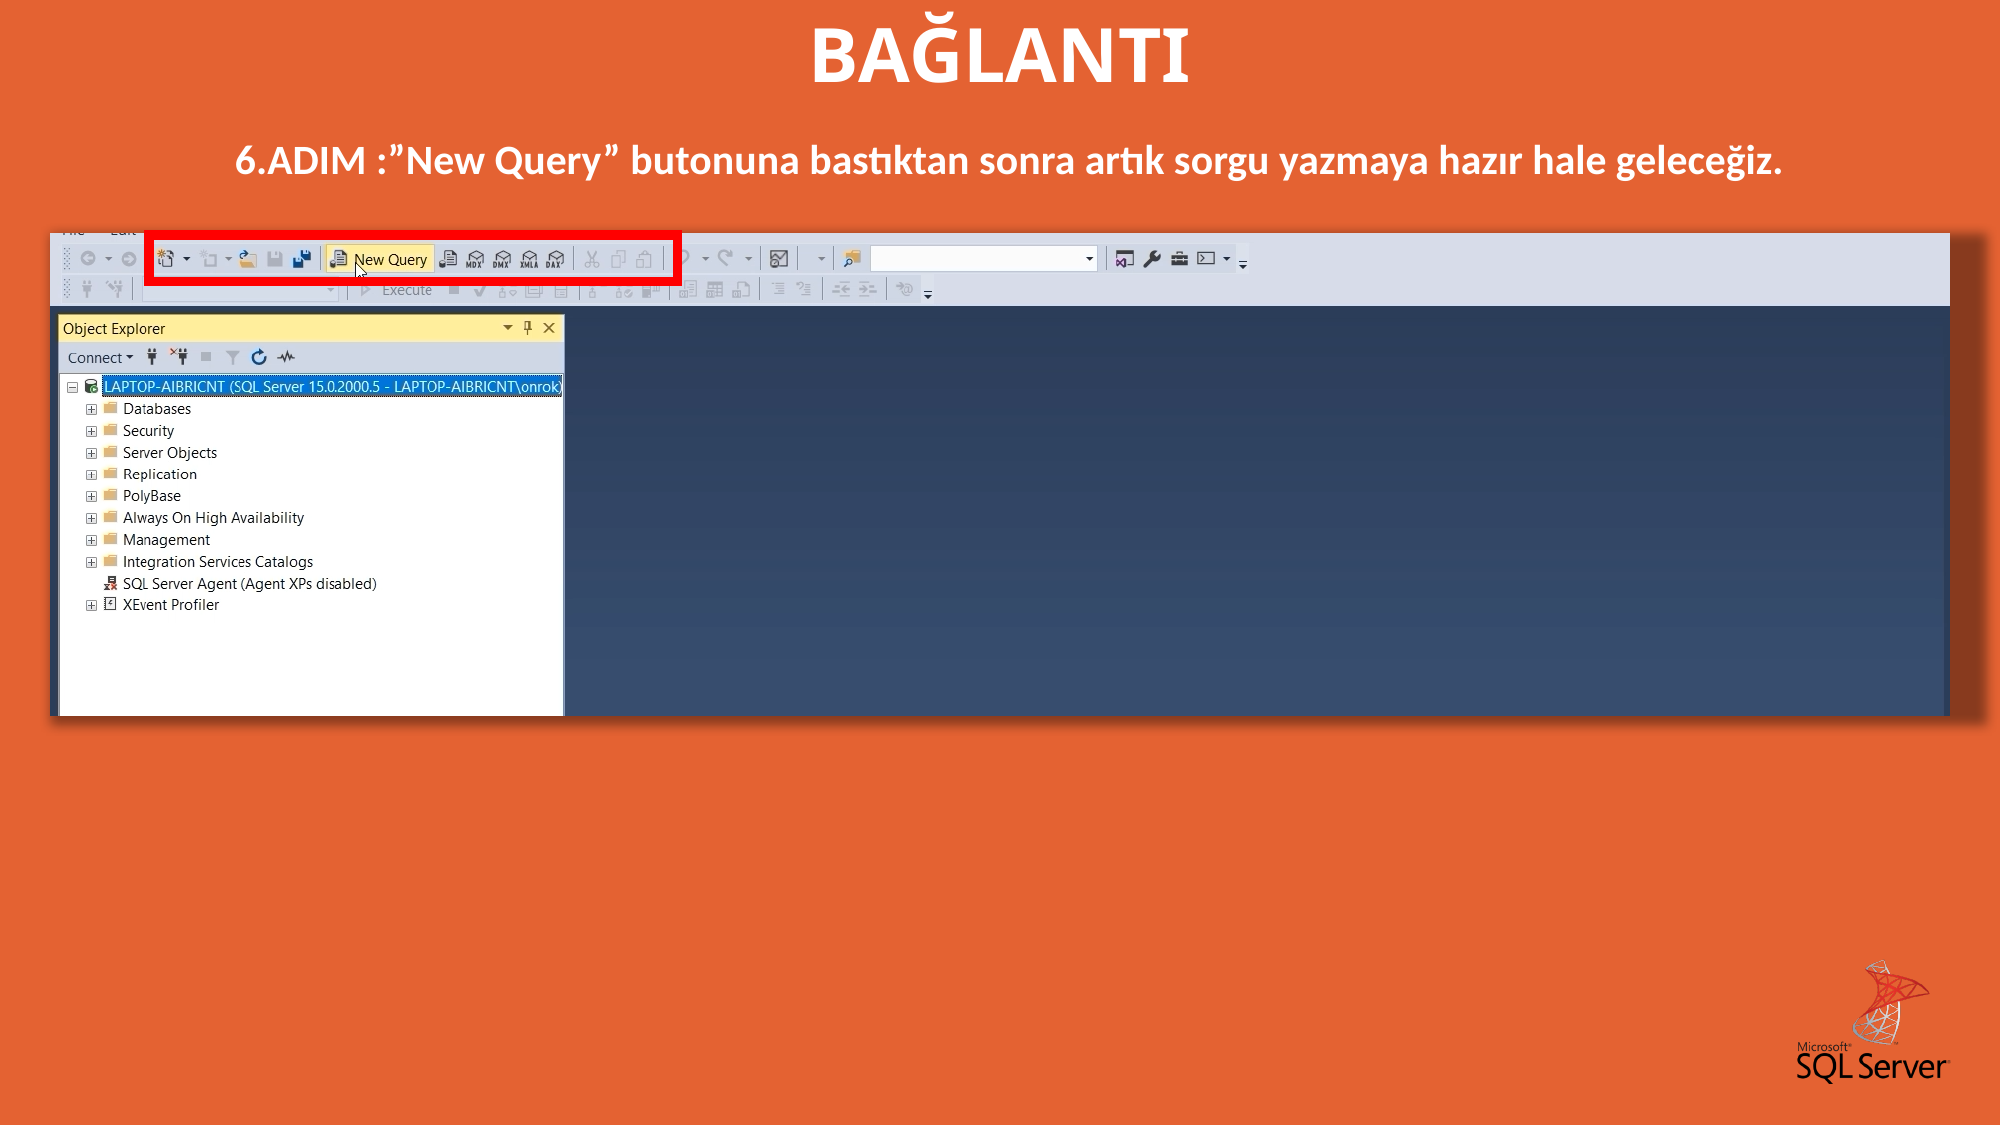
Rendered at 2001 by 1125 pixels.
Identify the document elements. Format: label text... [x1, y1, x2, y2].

picture [49, 233, 1951, 716]
text_box 6.ADIM :”New Query” butonuna bastıktan sonra artık sorgu yazmaya hazır hale geleceğiz. [43, 124, 1977, 190]
picture [1766, 951, 1977, 1092]
text_box BAĞLANTI [0, 0, 2000, 105]
